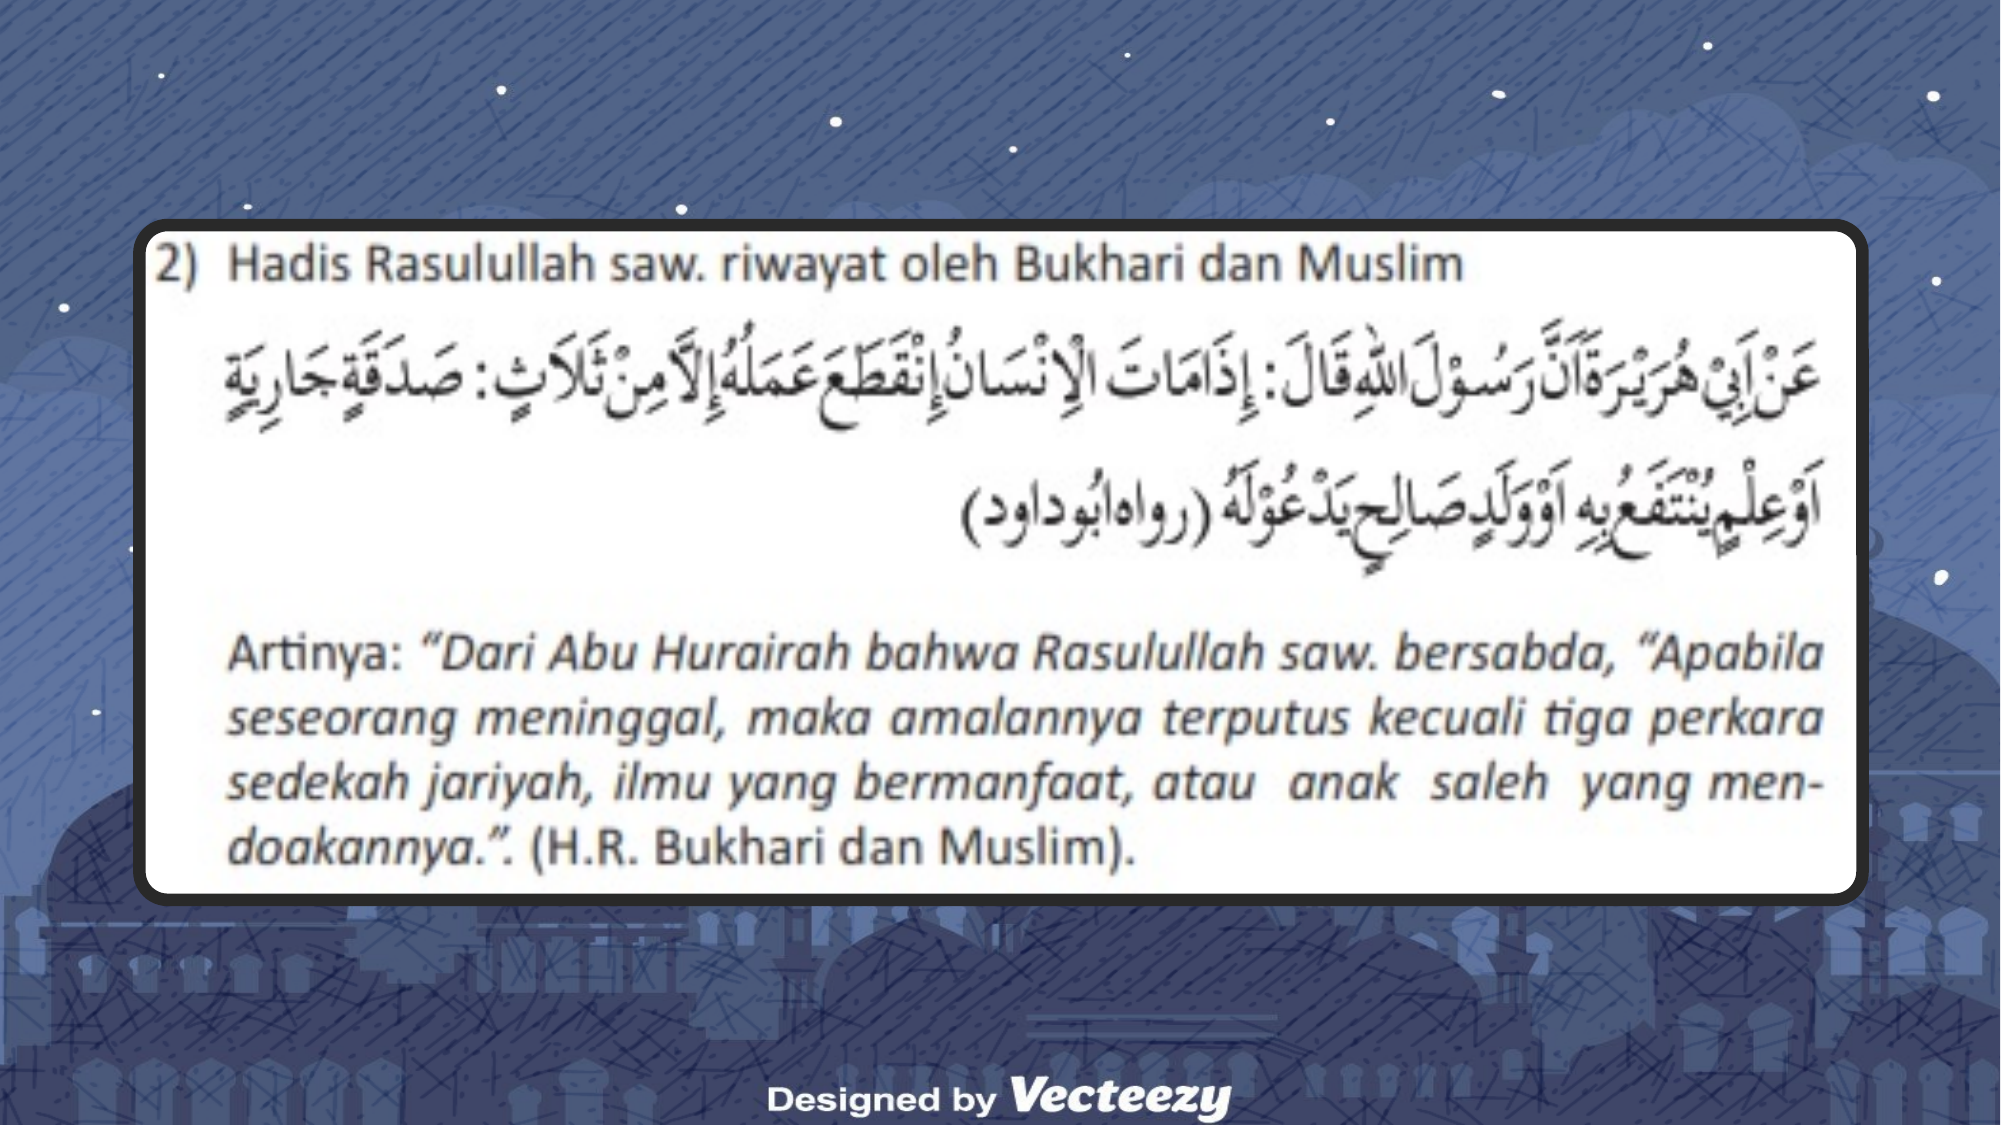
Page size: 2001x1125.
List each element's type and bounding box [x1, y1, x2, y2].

list [139, 225, 1863, 900]
picture [0, 0, 2001, 1125]
